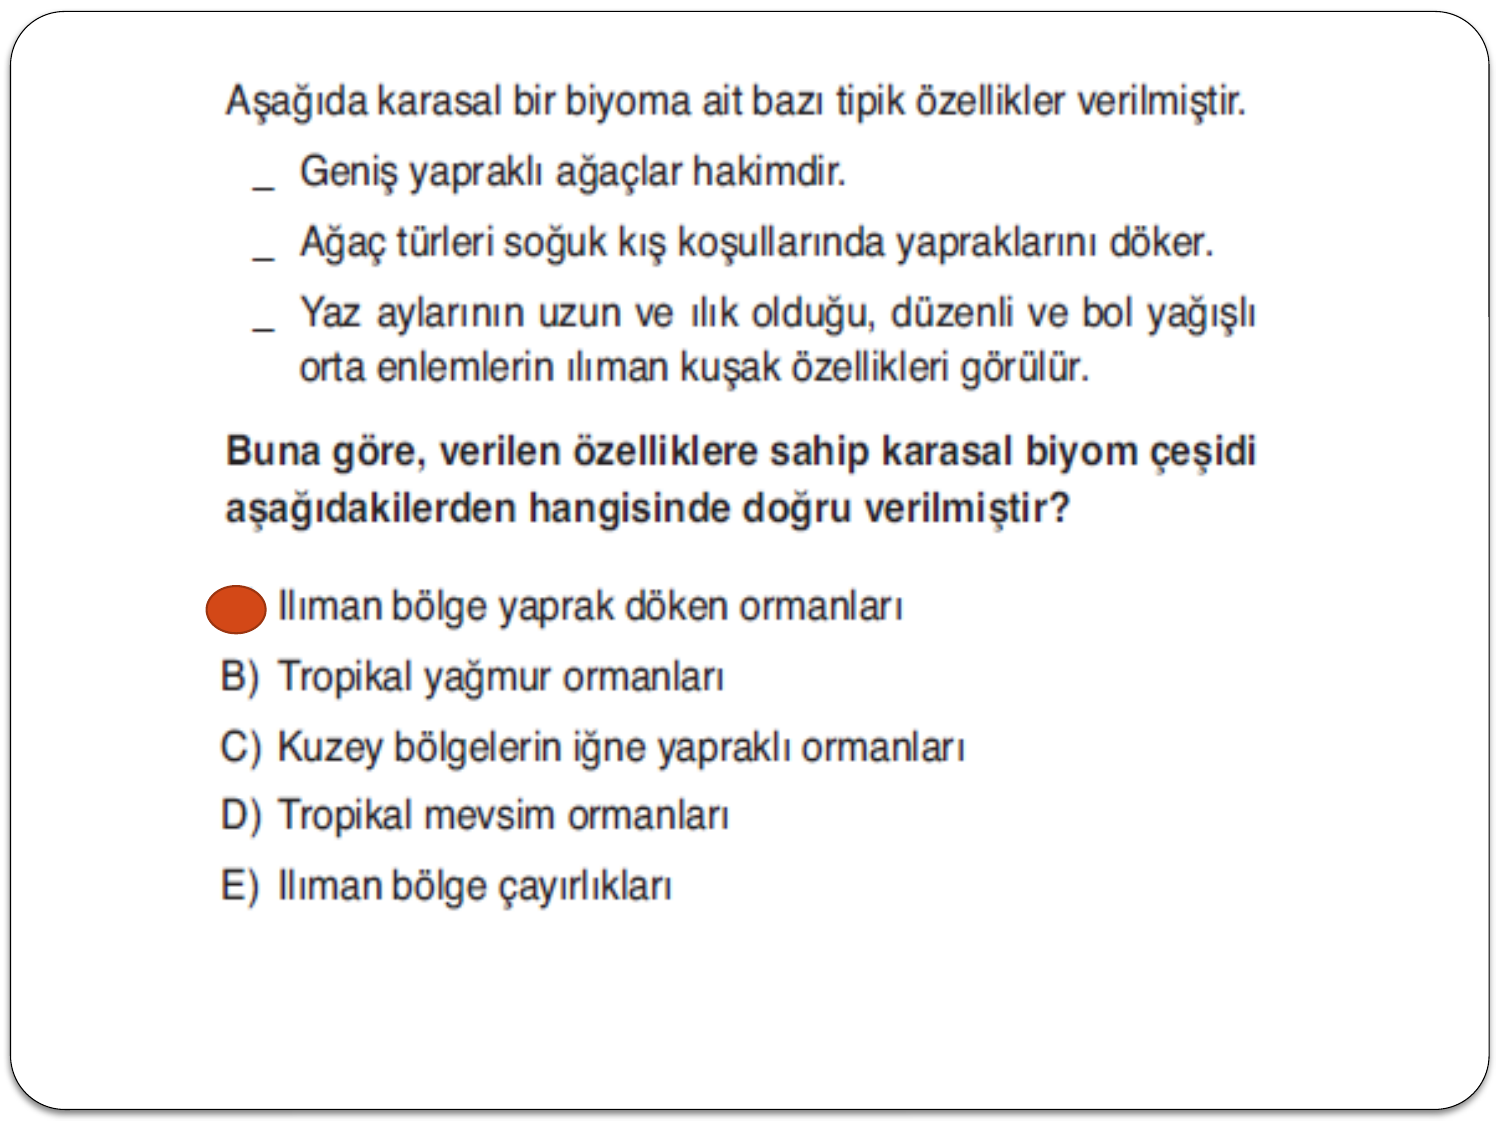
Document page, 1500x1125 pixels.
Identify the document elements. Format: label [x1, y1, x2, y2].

list [206, 60, 1282, 941]
